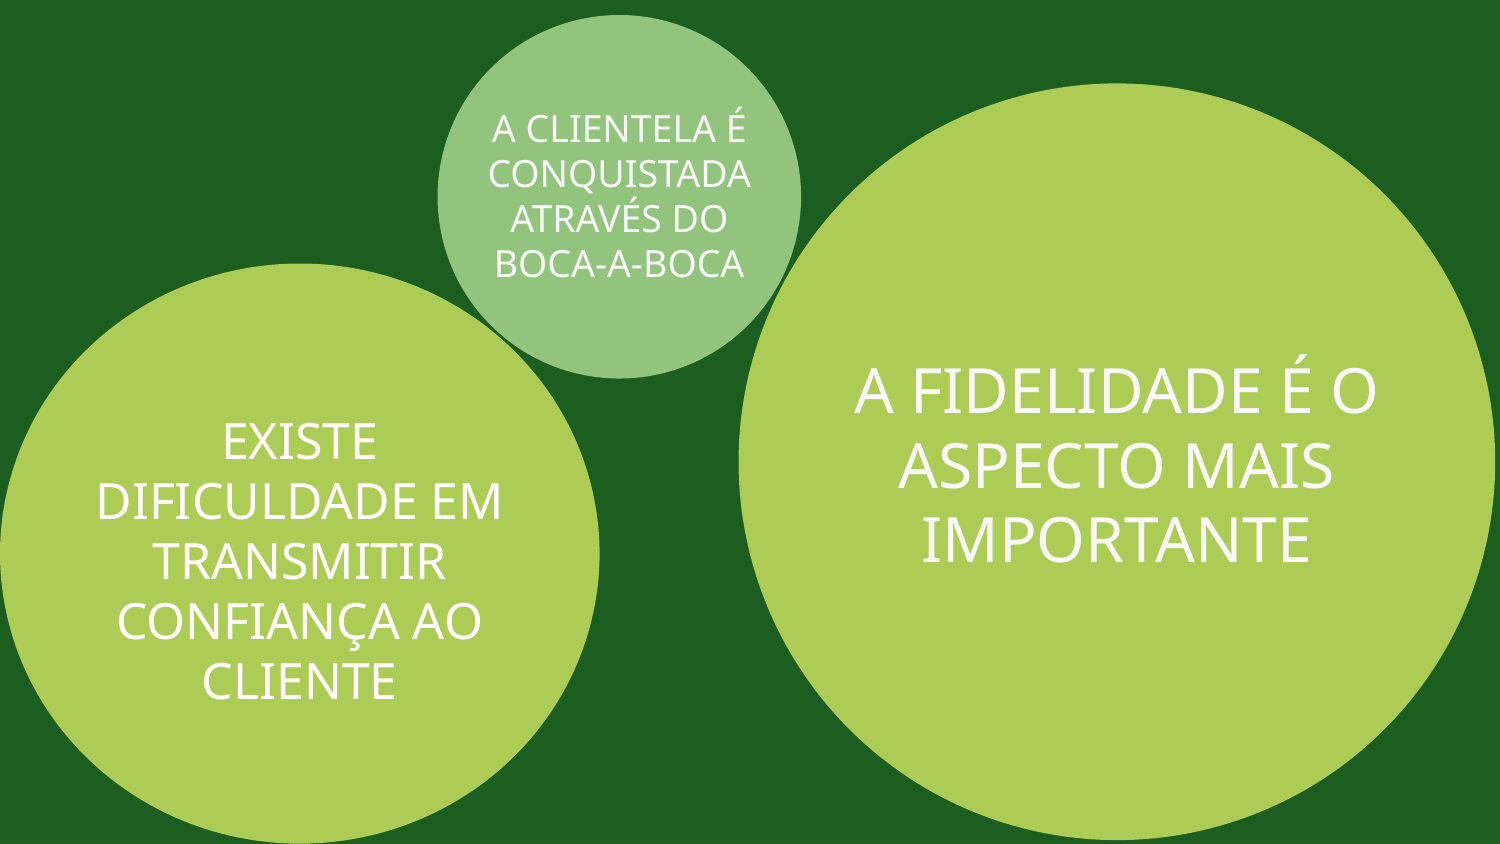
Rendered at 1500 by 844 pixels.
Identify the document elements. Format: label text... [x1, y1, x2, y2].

text_box [155, 808, 444, 844]
text_box [448, 260, 790, 379]
text_box A CLIENTELA É CONQUISTADA ATRAVÉS DO BOCA-A-BOCA [437, 90, 802, 260]
text_box [472, 15, 767, 90]
text_box A FIDELIDADE É O ASPECTO MAIS IMPORTANTE [827, 335, 1407, 824]
text_box [1007, 824, 1227, 841]
text_box [0, 263, 600, 720]
text_box [738, 83, 1496, 705]
text_box EXISTE DIFICULDADE EM TRANSMITIR CONFIANÇA AO CLIENTE [53, 395, 546, 808]
